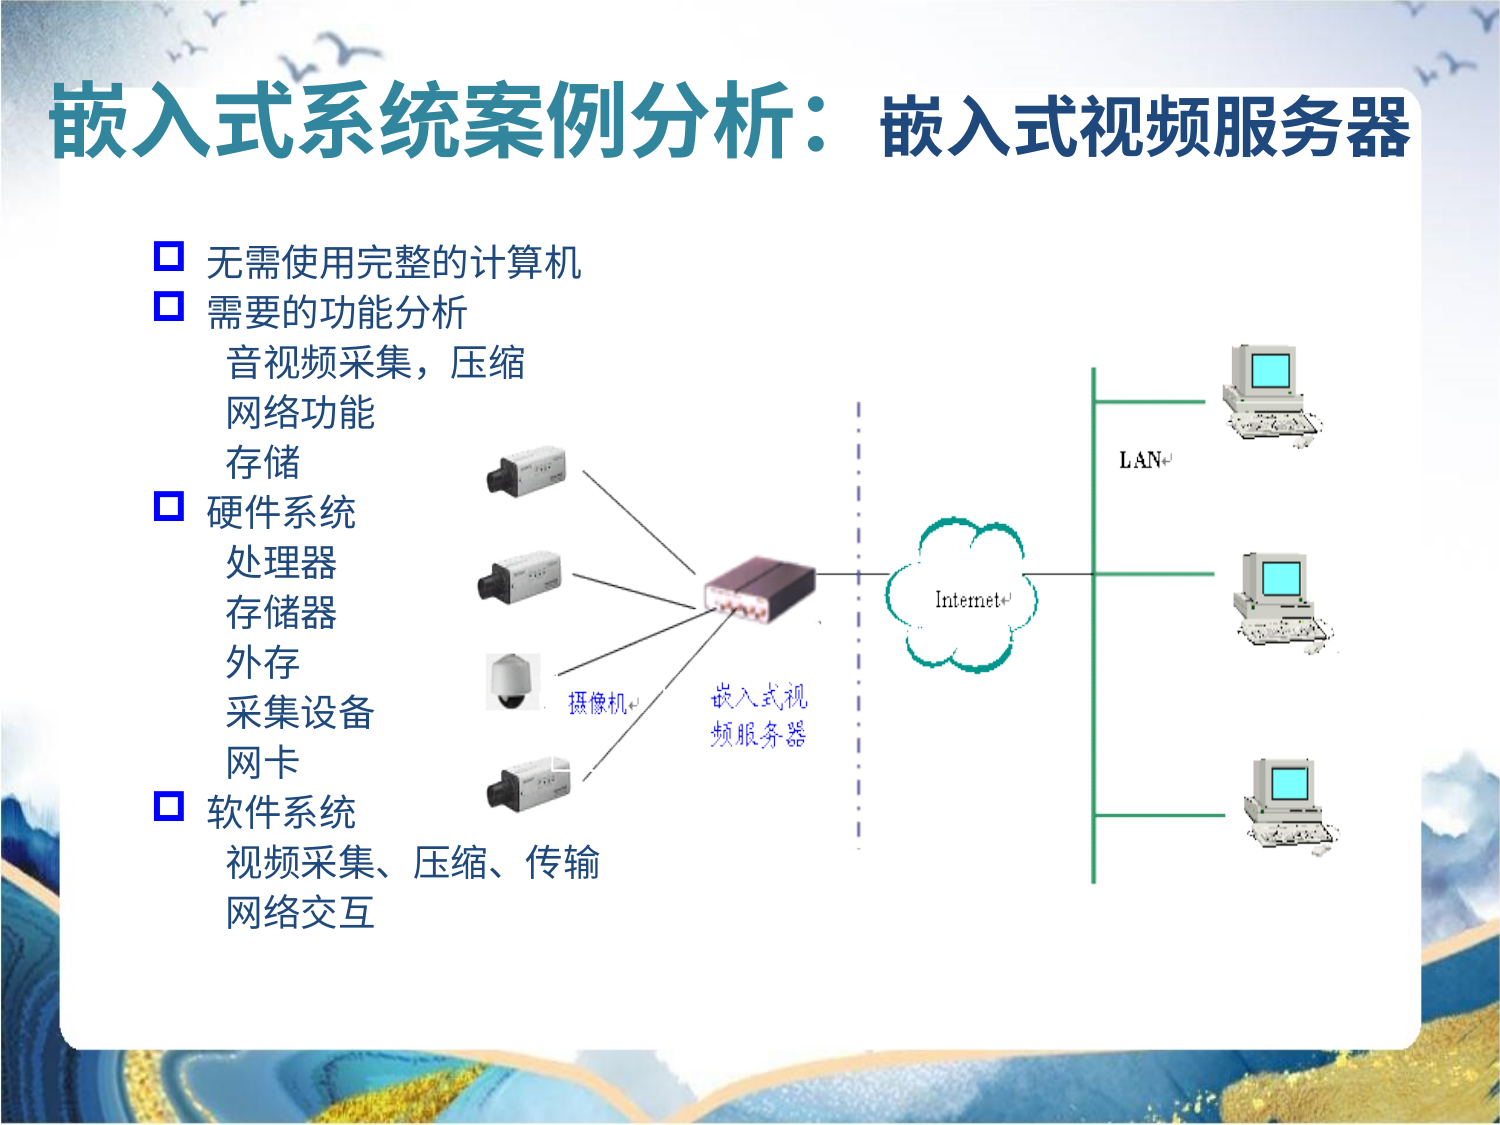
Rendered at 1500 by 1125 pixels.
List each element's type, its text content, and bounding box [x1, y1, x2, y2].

picture [0, 0, 1500, 1125]
title 嵌入式系统案例分析：嵌入式视频服务器 [0, 39, 1459, 197]
text_box 无需使用完整的计算机 需要的功能分析 音视频采集，压缩 网络功能 存储 硬件系统 处理器 存储器 外存 采集设备 网卡 软件系统 视频采集、压缩、传输 网络交互 [135, 231, 833, 1059]
